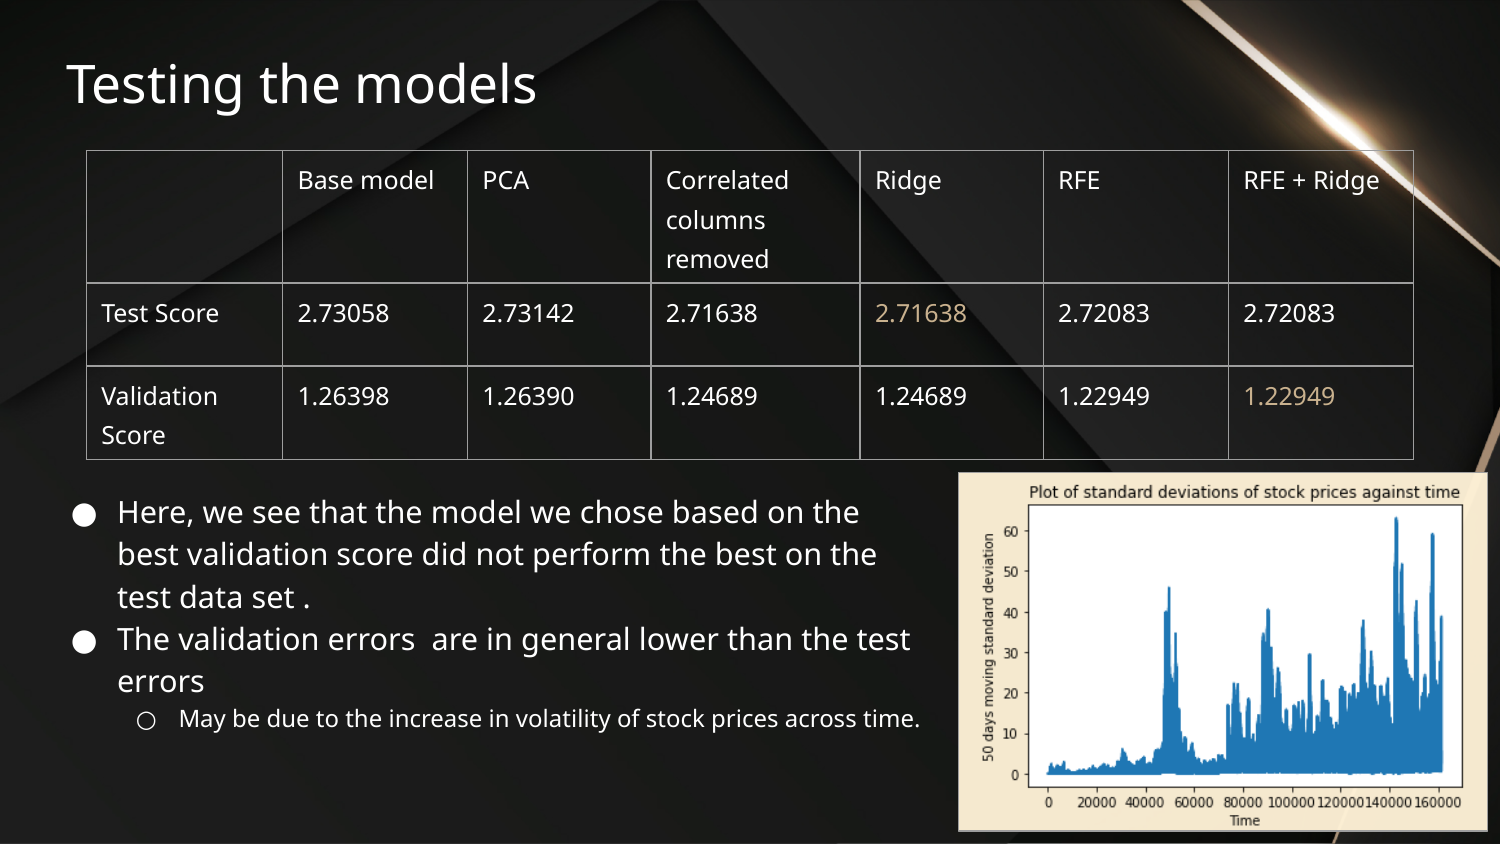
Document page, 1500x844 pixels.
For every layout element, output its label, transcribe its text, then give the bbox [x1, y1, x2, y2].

text_box [958, 472, 1488, 832]
table_cell Validation Score [87, 367, 282, 459]
table_cell 2.72083 [1044, 284, 1228, 365]
table_cell 1.26398 [283, 367, 467, 459]
table_header Ridge [861, 151, 1043, 282]
table_cell 1.26390 [468, 367, 650, 459]
table_cell 1.22949 [1044, 367, 1228, 459]
table_cell 2.71638 [652, 284, 859, 365]
table_cell 2.71638 [861, 284, 1043, 365]
table_header Correlated columns removed [652, 151, 859, 282]
table_header [87, 151, 282, 282]
picture [0, 0, 1500, 844]
table_cell 2.73142 [468, 284, 650, 365]
table_header RFE [1044, 151, 1228, 282]
table_header PCA [468, 151, 650, 282]
table_cell Test Score [87, 284, 282, 365]
table_cell 1.22949 [1229, 367, 1413, 459]
table_cell 2.73058 [283, 284, 467, 365]
list Here, we see that the model we chose based on the best validation score did not perform the best on the test data set . The validation errors are in general lower than the test errors May be due to the increase in volatility of stock prices across time. [40, 472, 938, 784]
table_cell 1.24689 [861, 367, 1043, 459]
table_cell 2.72083 [1229, 284, 1413, 365]
table_cell 1.24689 [652, 367, 859, 459]
table_header RFE + Ridge [1229, 151, 1413, 282]
table_header Base model [283, 151, 467, 282]
title Testing the models [51, 35, 1449, 130]
